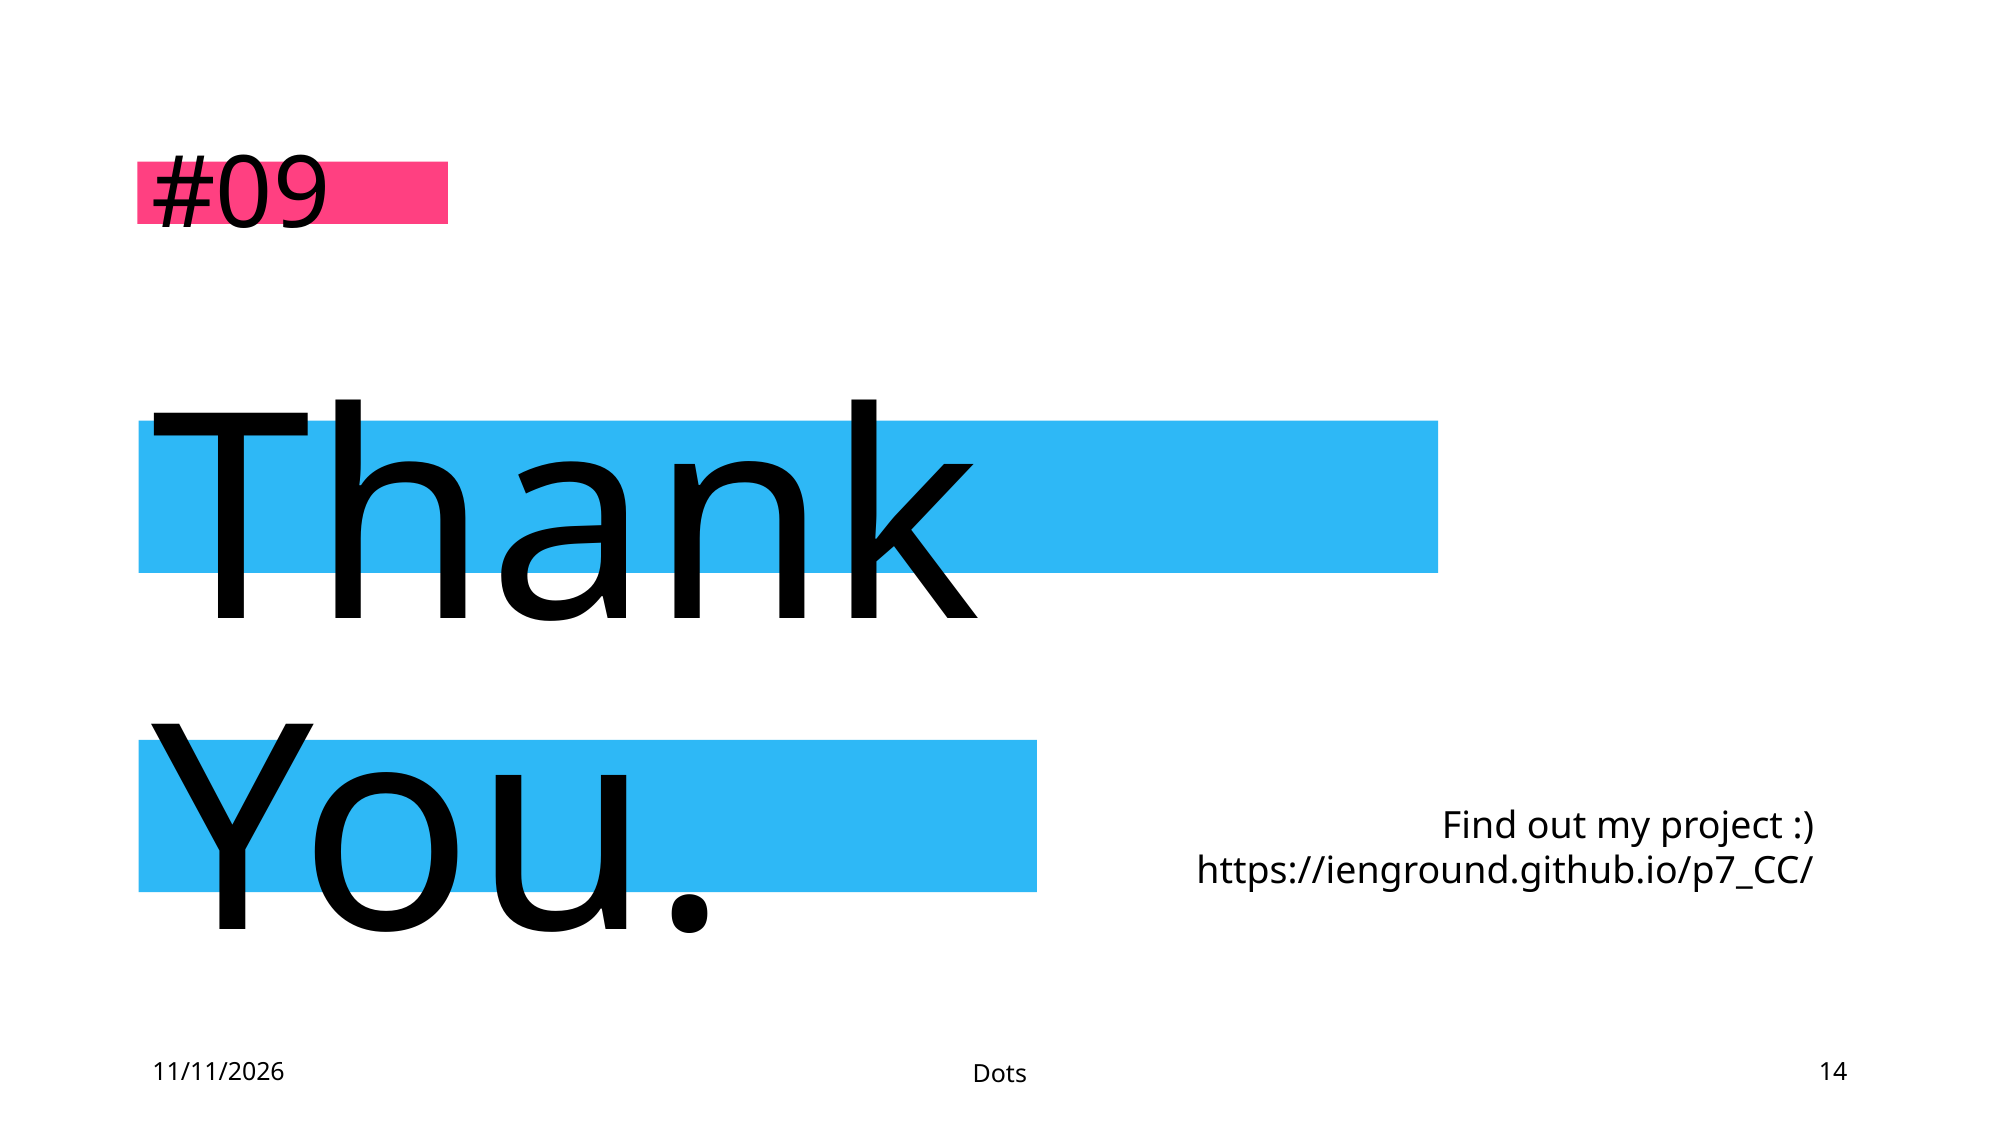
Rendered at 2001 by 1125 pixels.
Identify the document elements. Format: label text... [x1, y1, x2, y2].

slide_number 14 [1412, 1042, 1863, 1103]
title Thank You. [136, 331, 1862, 999]
footer Dots [662, 1042, 1338, 1103]
text_box Find out my project :) https://ienground.github.io/p7_CC/ [1181, 793, 1829, 944]
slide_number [137, 1042, 588, 1103]
list #09 [136, 112, 456, 278]
